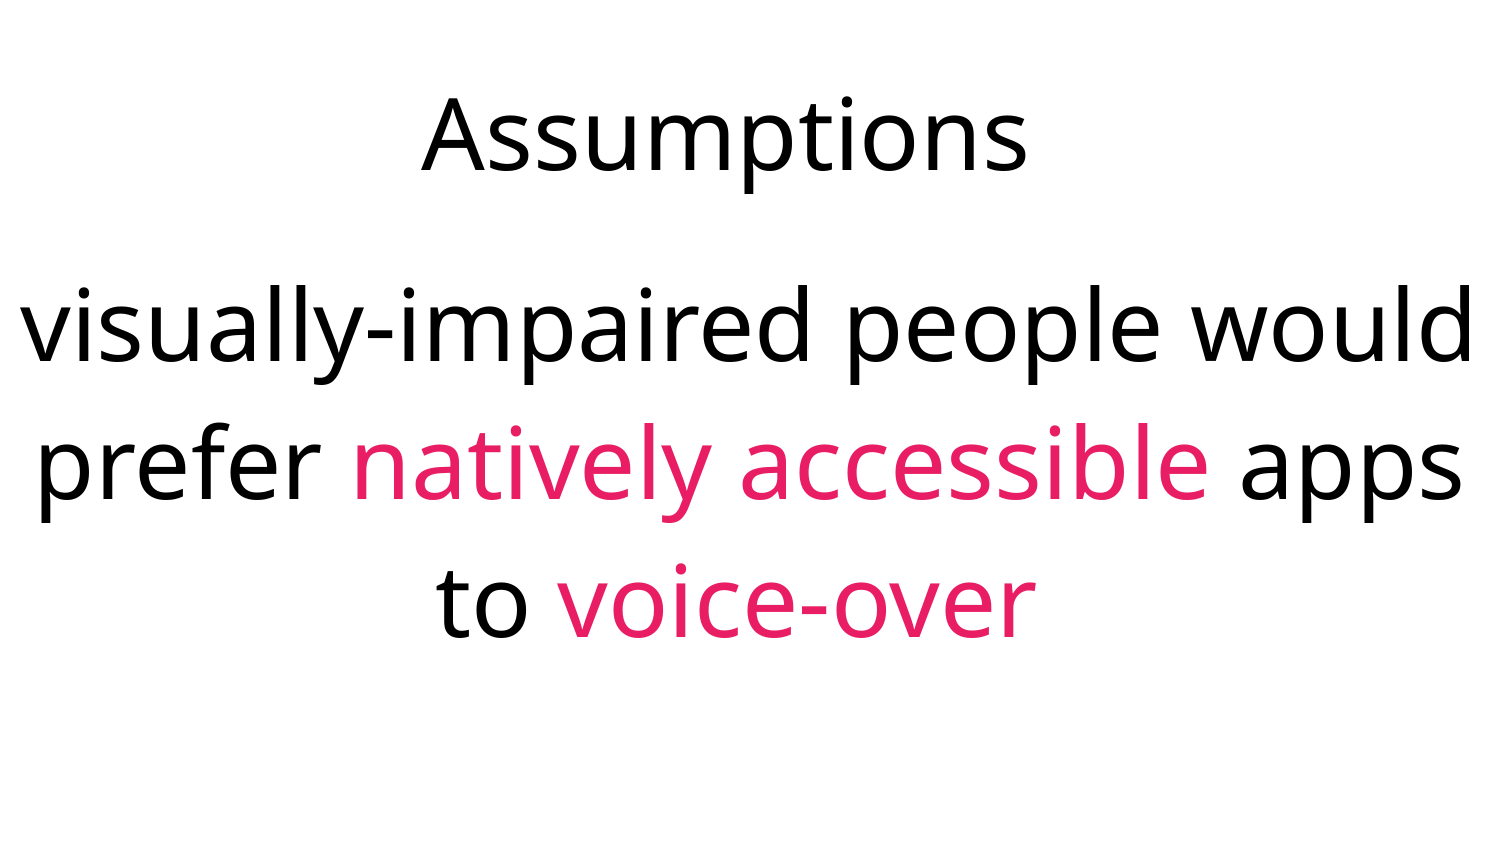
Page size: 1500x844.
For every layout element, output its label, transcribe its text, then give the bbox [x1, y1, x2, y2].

list visually-impaired people would prefer natively accessible apps to voice-over [0, 228, 1500, 824]
text_box Assumptions [60, 55, 1392, 174]
